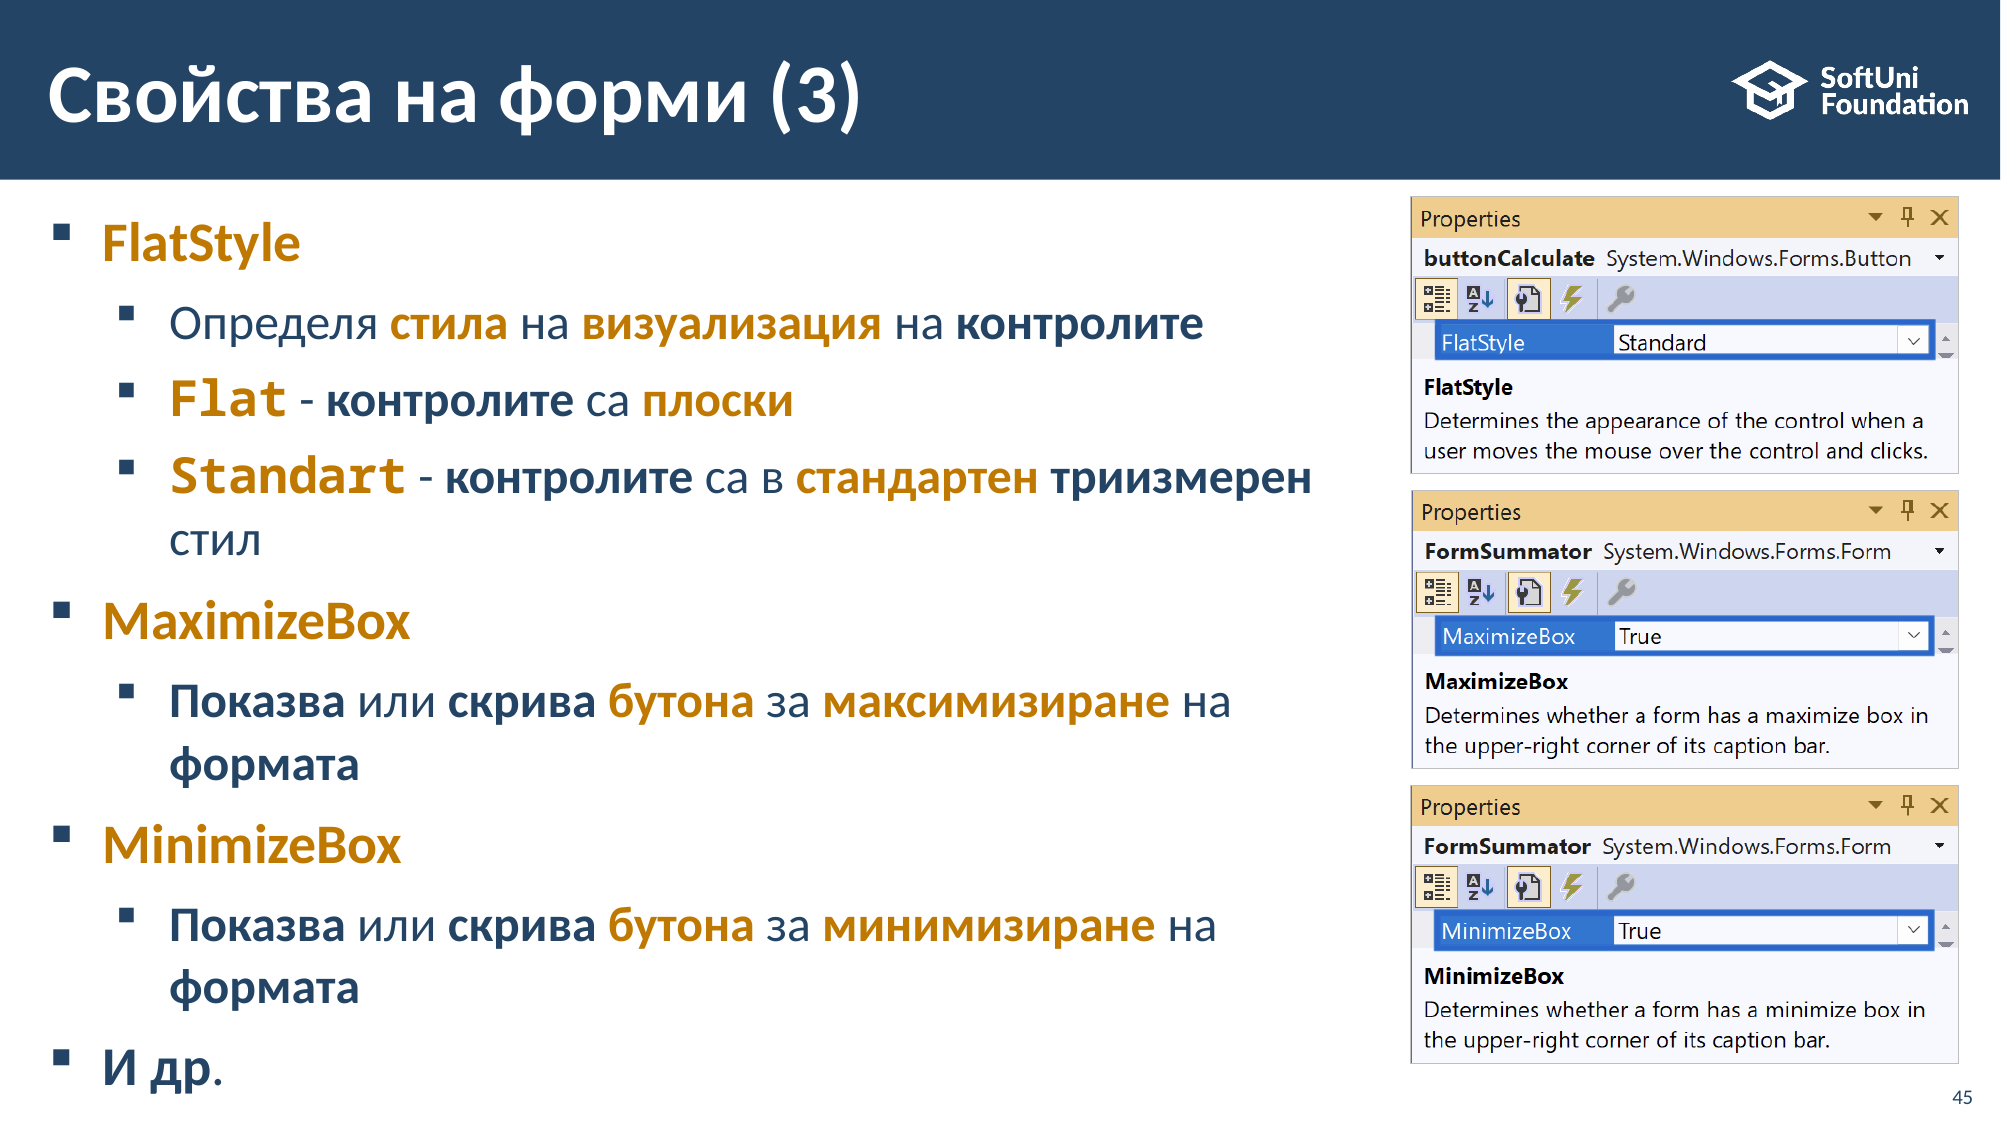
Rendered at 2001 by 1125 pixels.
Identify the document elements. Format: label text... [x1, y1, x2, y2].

title Свойства на форми (3) [31, 16, 1716, 162]
picture [1410, 785, 1959, 1064]
list FlatStyle Определя стила на визуализация на контролите Flat - контролите са плоски Standart - контролите са в стандартен триизмерен стил MaximizeBox Показва или скрива бутона за максимизиране на формата MinimizeBox Показва или скрива бутона за минимизиране на формата И др. [31, 196, 1370, 1104]
slide_number 45 [1927, 1067, 1989, 1117]
picture [1410, 195, 1959, 474]
picture [1731, 60, 1968, 120]
picture [1410, 490, 1959, 769]
